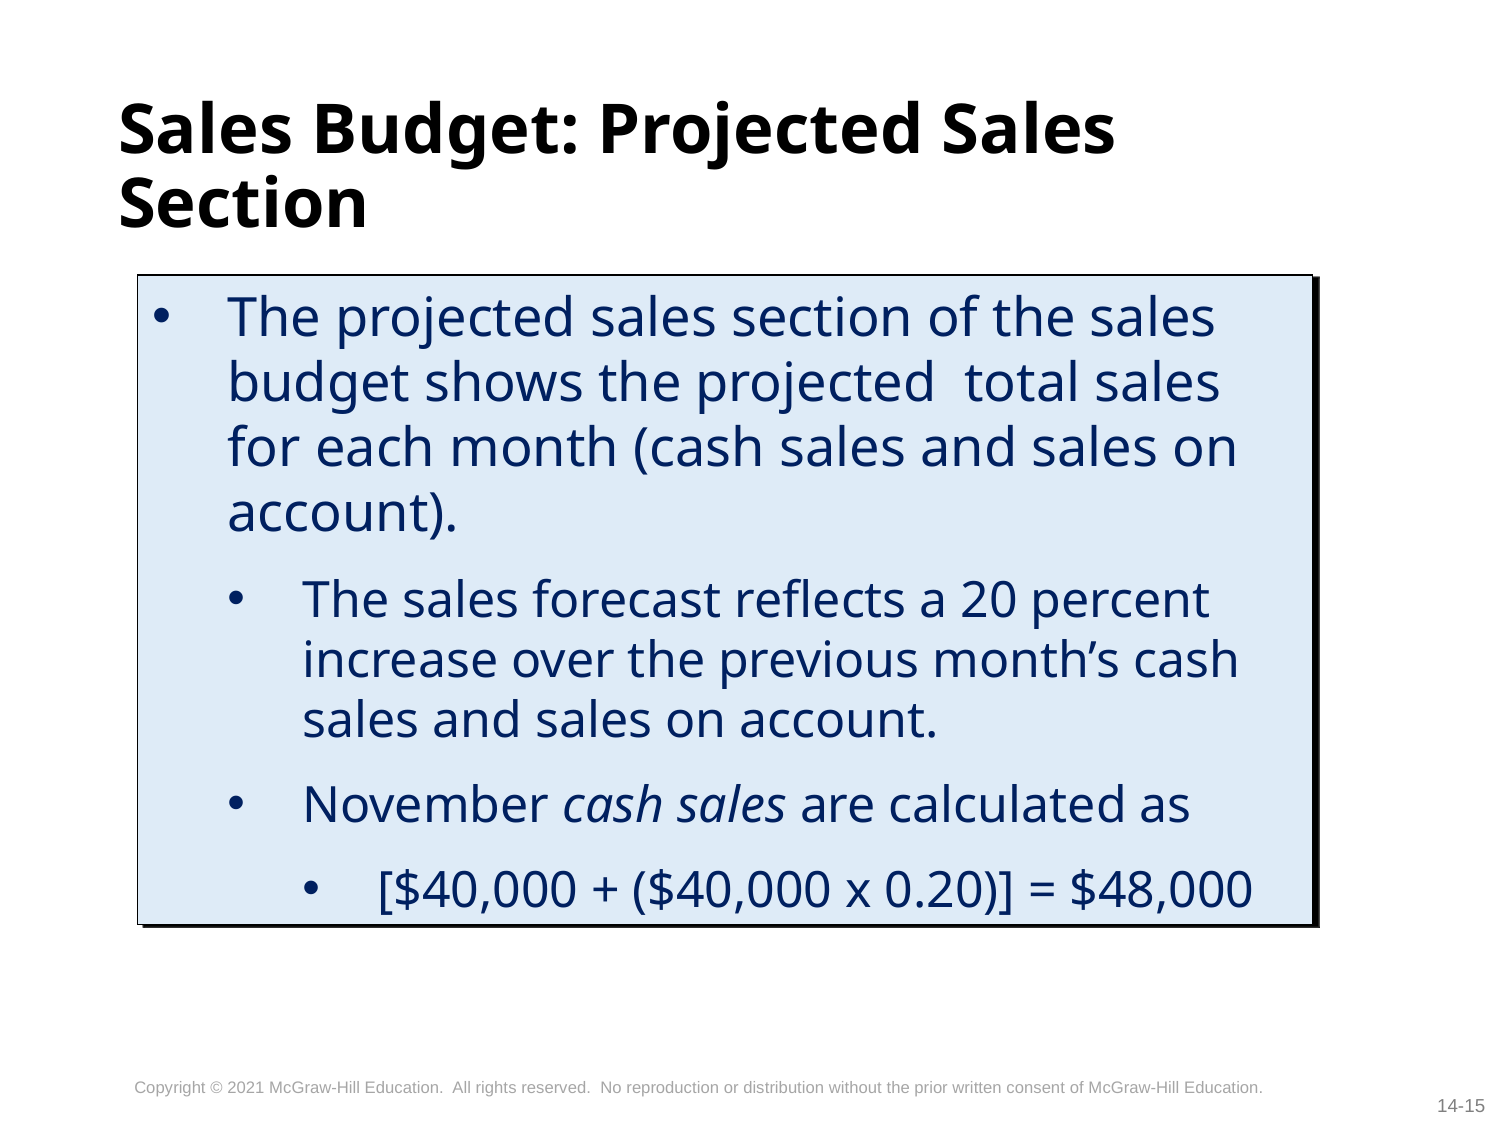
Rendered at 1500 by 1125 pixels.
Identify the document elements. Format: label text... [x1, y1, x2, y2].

text_box The projected sales section of the sales budget shows the projected total sales for each month (cash sales and sales on account). The sales forecast reflects a 20 percent increase over the previous month’s cash sales and sales on account. November cash sales are calculated as [$40,000 + ($40,000 x 0.20)] = $48,000 [137, 275, 1313, 925]
title Sales Budget: Projected Sales Section [103, 59, 1397, 278]
